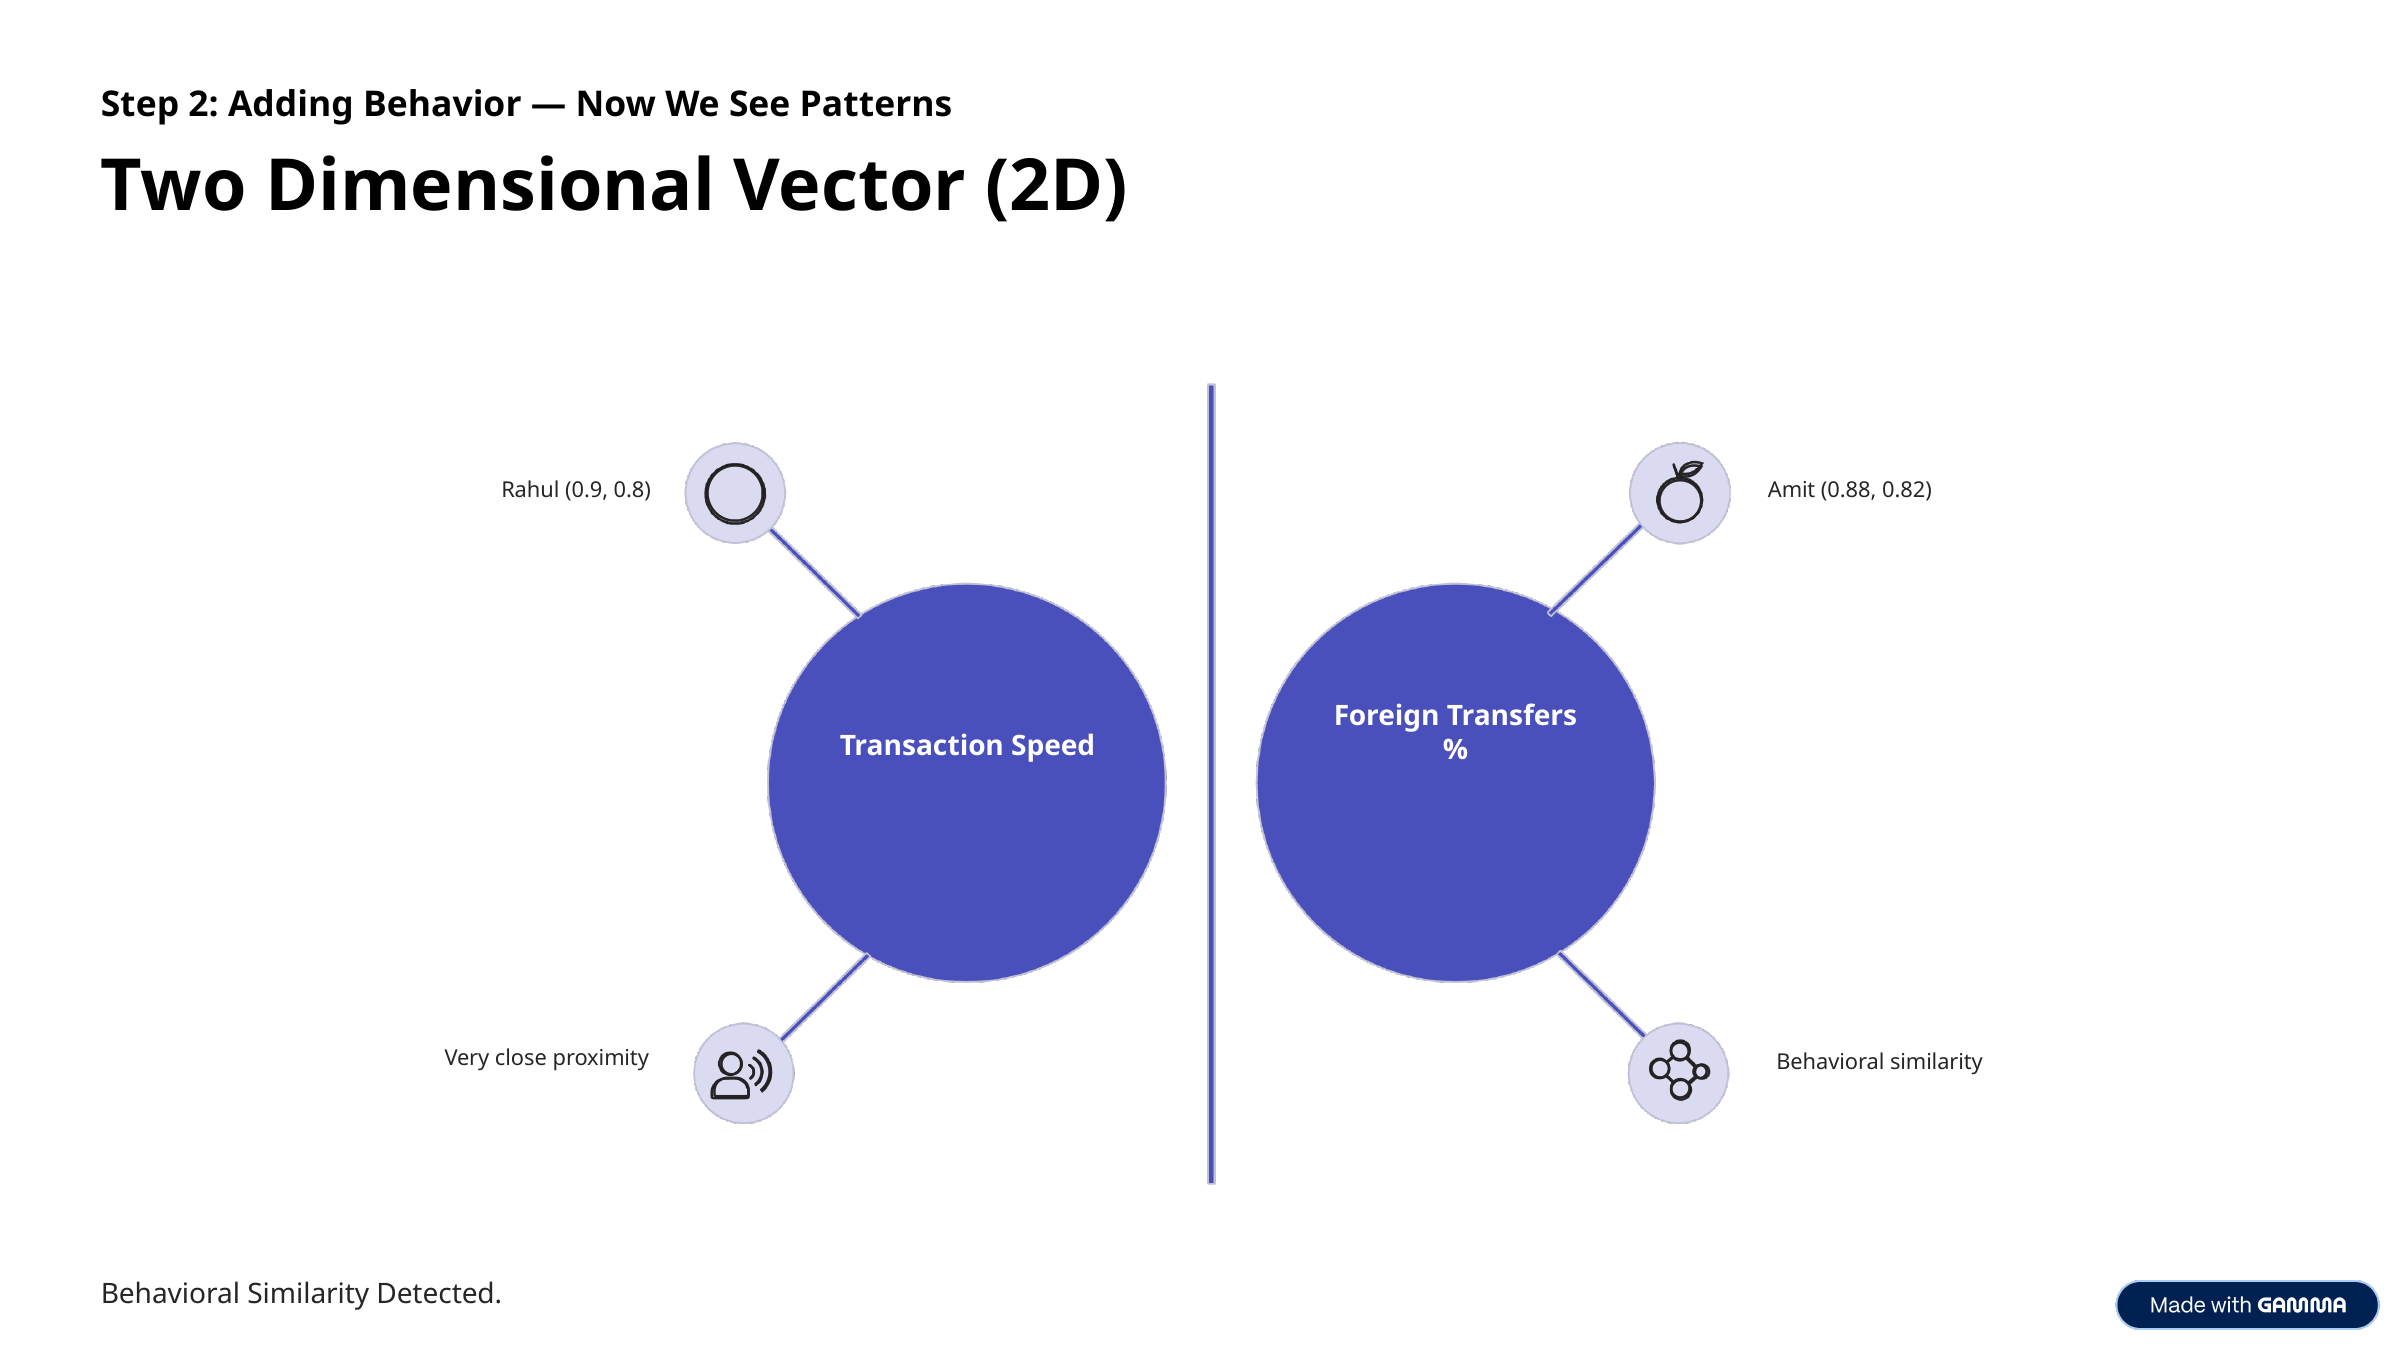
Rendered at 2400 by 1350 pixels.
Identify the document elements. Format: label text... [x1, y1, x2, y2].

picture [2106, 1271, 2389, 1339]
text_box Two Dimensional Vector (2D) [100, 135, 1120, 226]
text_box Step 2: Adding Behavior — Now We See Patterns [100, 79, 954, 125]
text_box Behavioral Similarity Detected. [100, 1263, 2300, 1310]
picture [100, 268, 2300, 1232]
